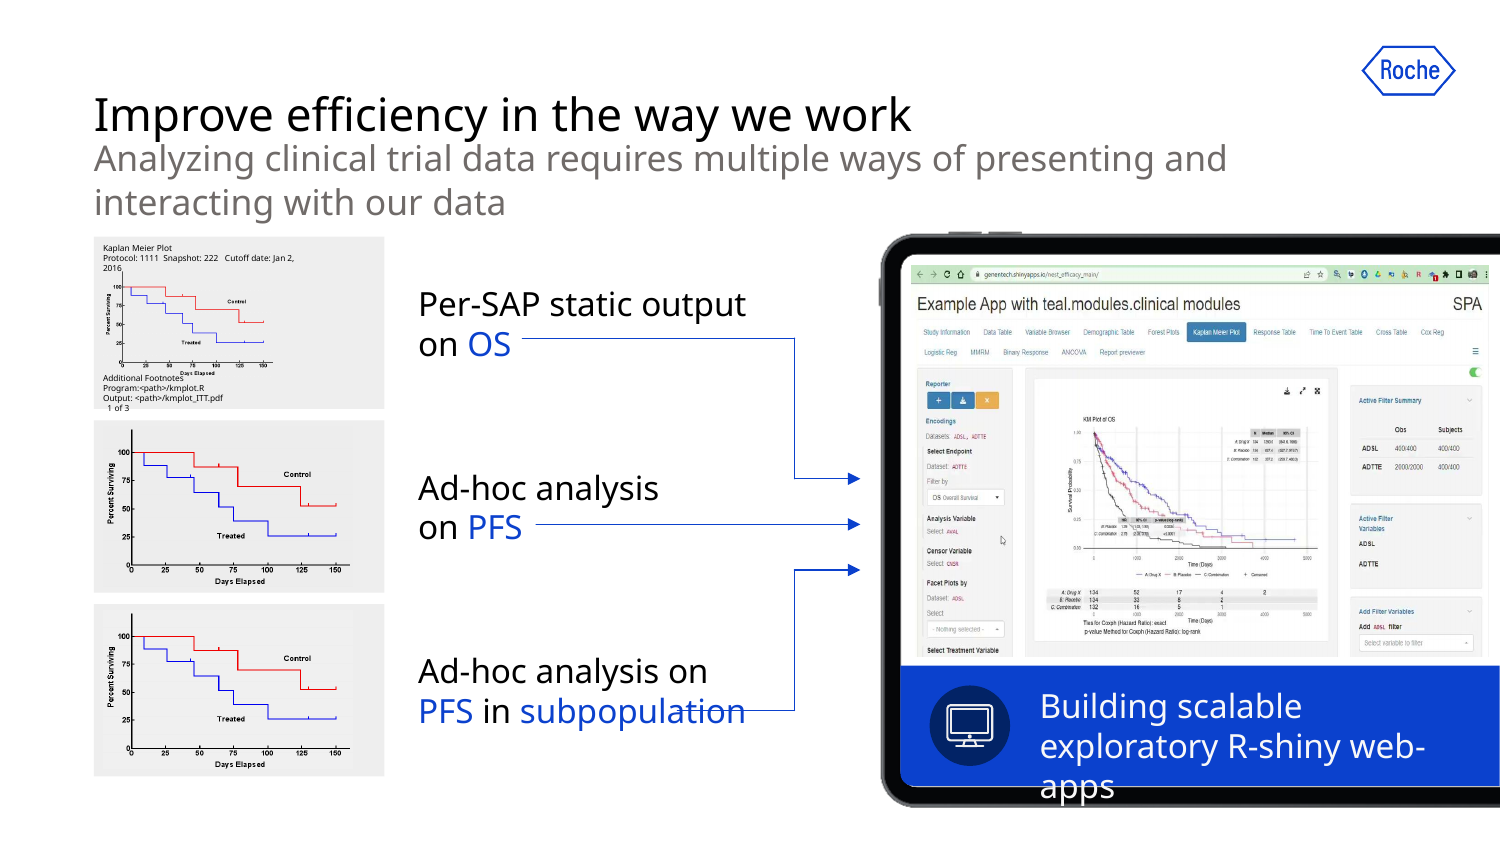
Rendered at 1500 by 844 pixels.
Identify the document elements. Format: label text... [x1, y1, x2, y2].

subtitle Analyzing clinical trial data requires multiple ways of presenting and interacting with our data [93, 118, 1313, 191]
picture [877, 206, 1500, 832]
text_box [93, 420, 517, 593]
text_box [522, 337, 861, 711]
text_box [93, 236, 779, 410]
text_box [900, 665, 1500, 786]
picture [1359, 43, 1458, 97]
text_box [93, 603, 751, 777]
title Improve efficiency in the way we work [93, 70, 1313, 118]
